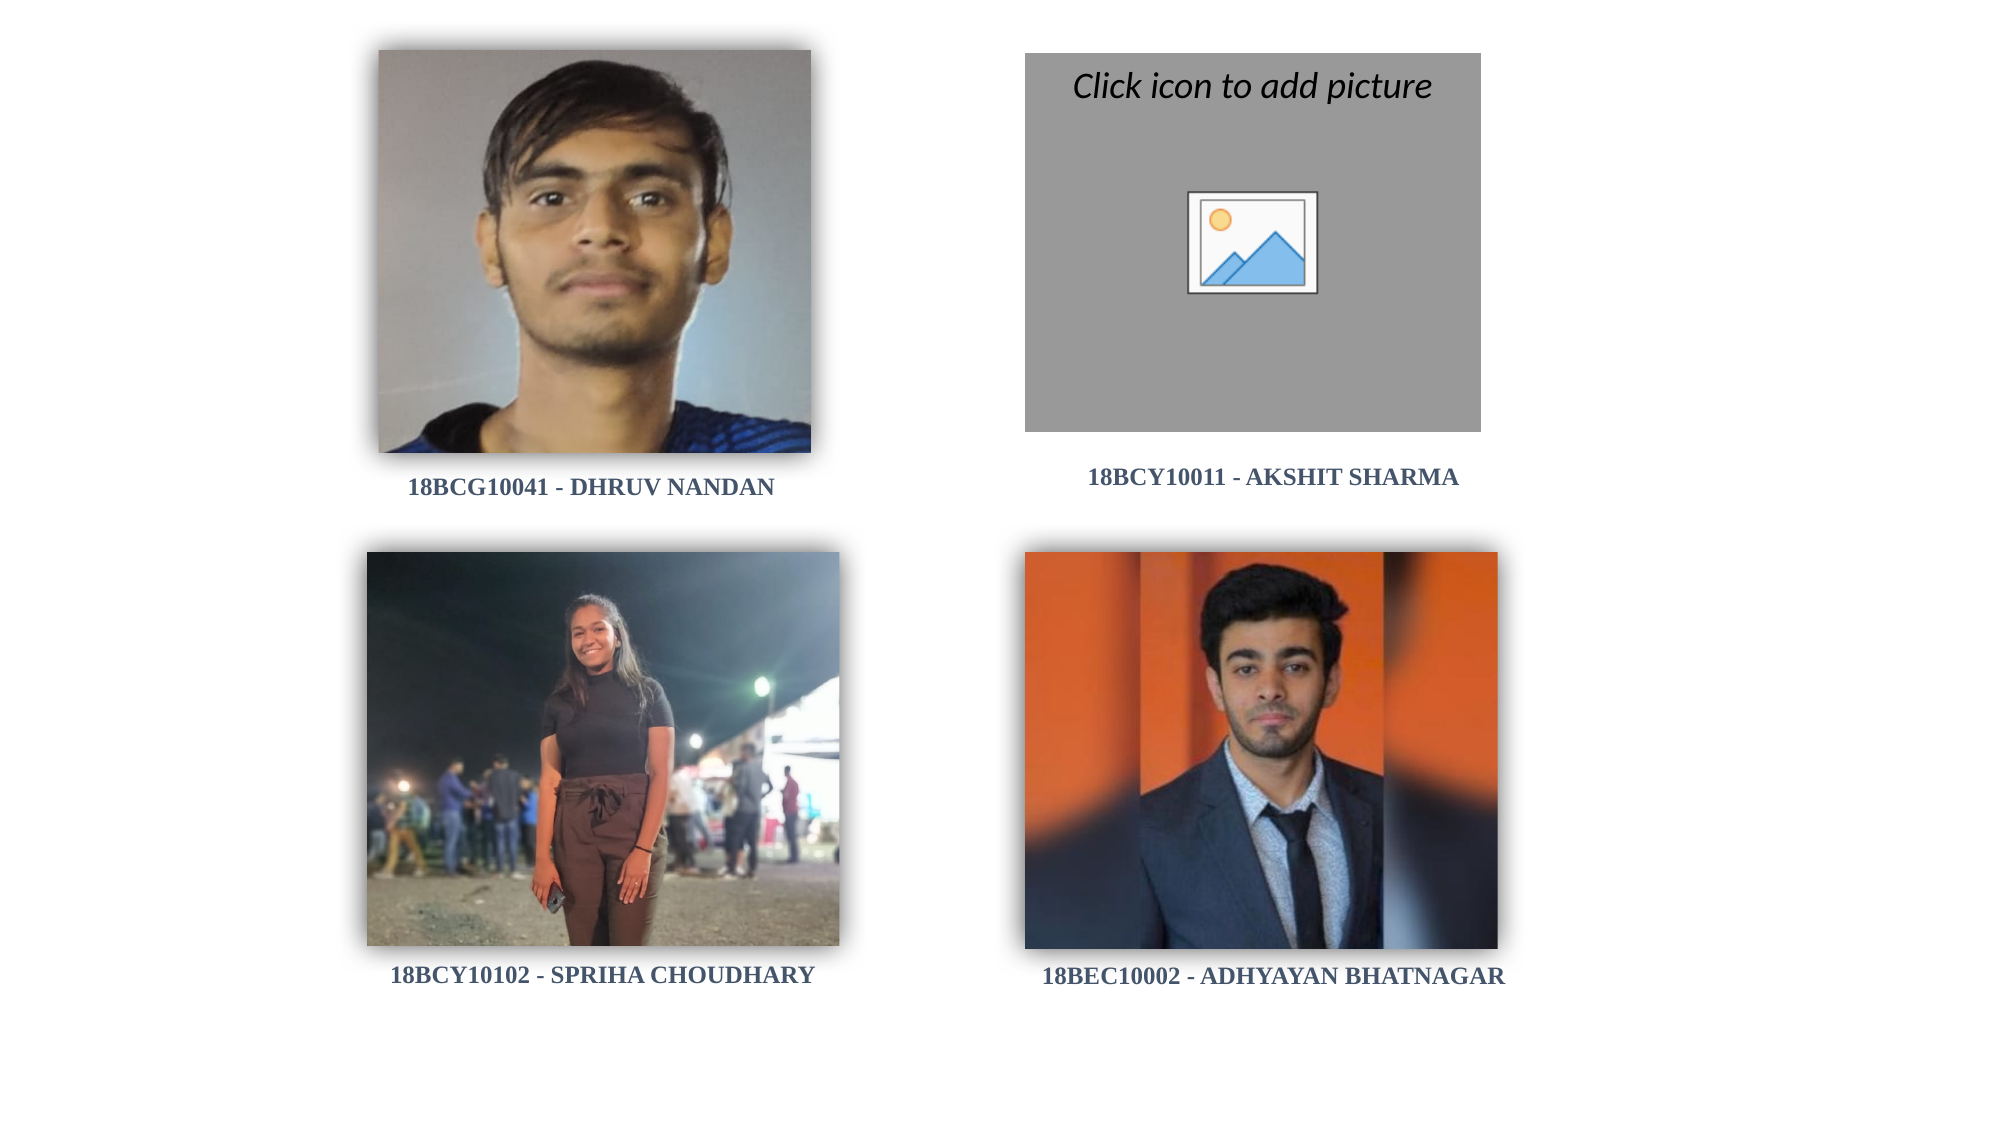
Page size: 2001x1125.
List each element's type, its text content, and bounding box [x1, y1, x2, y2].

list 18BCG10041 - DHRUV NANDAN [346, 466, 844, 523]
picture [378, 50, 811, 453]
picture [1025, 552, 1498, 949]
list 18BCY10011 - AKSHIT SHARMA [1025, 456, 1523, 513]
list 18BCY10102 - SPRIHA CHOUDHARY [354, 954, 852, 1012]
picture [366, 552, 840, 946]
picture [1025, 53, 1481, 433]
list 18BEC10002 - ADHYAYAN BHATNAGAR [1025, 955, 1523, 1012]
